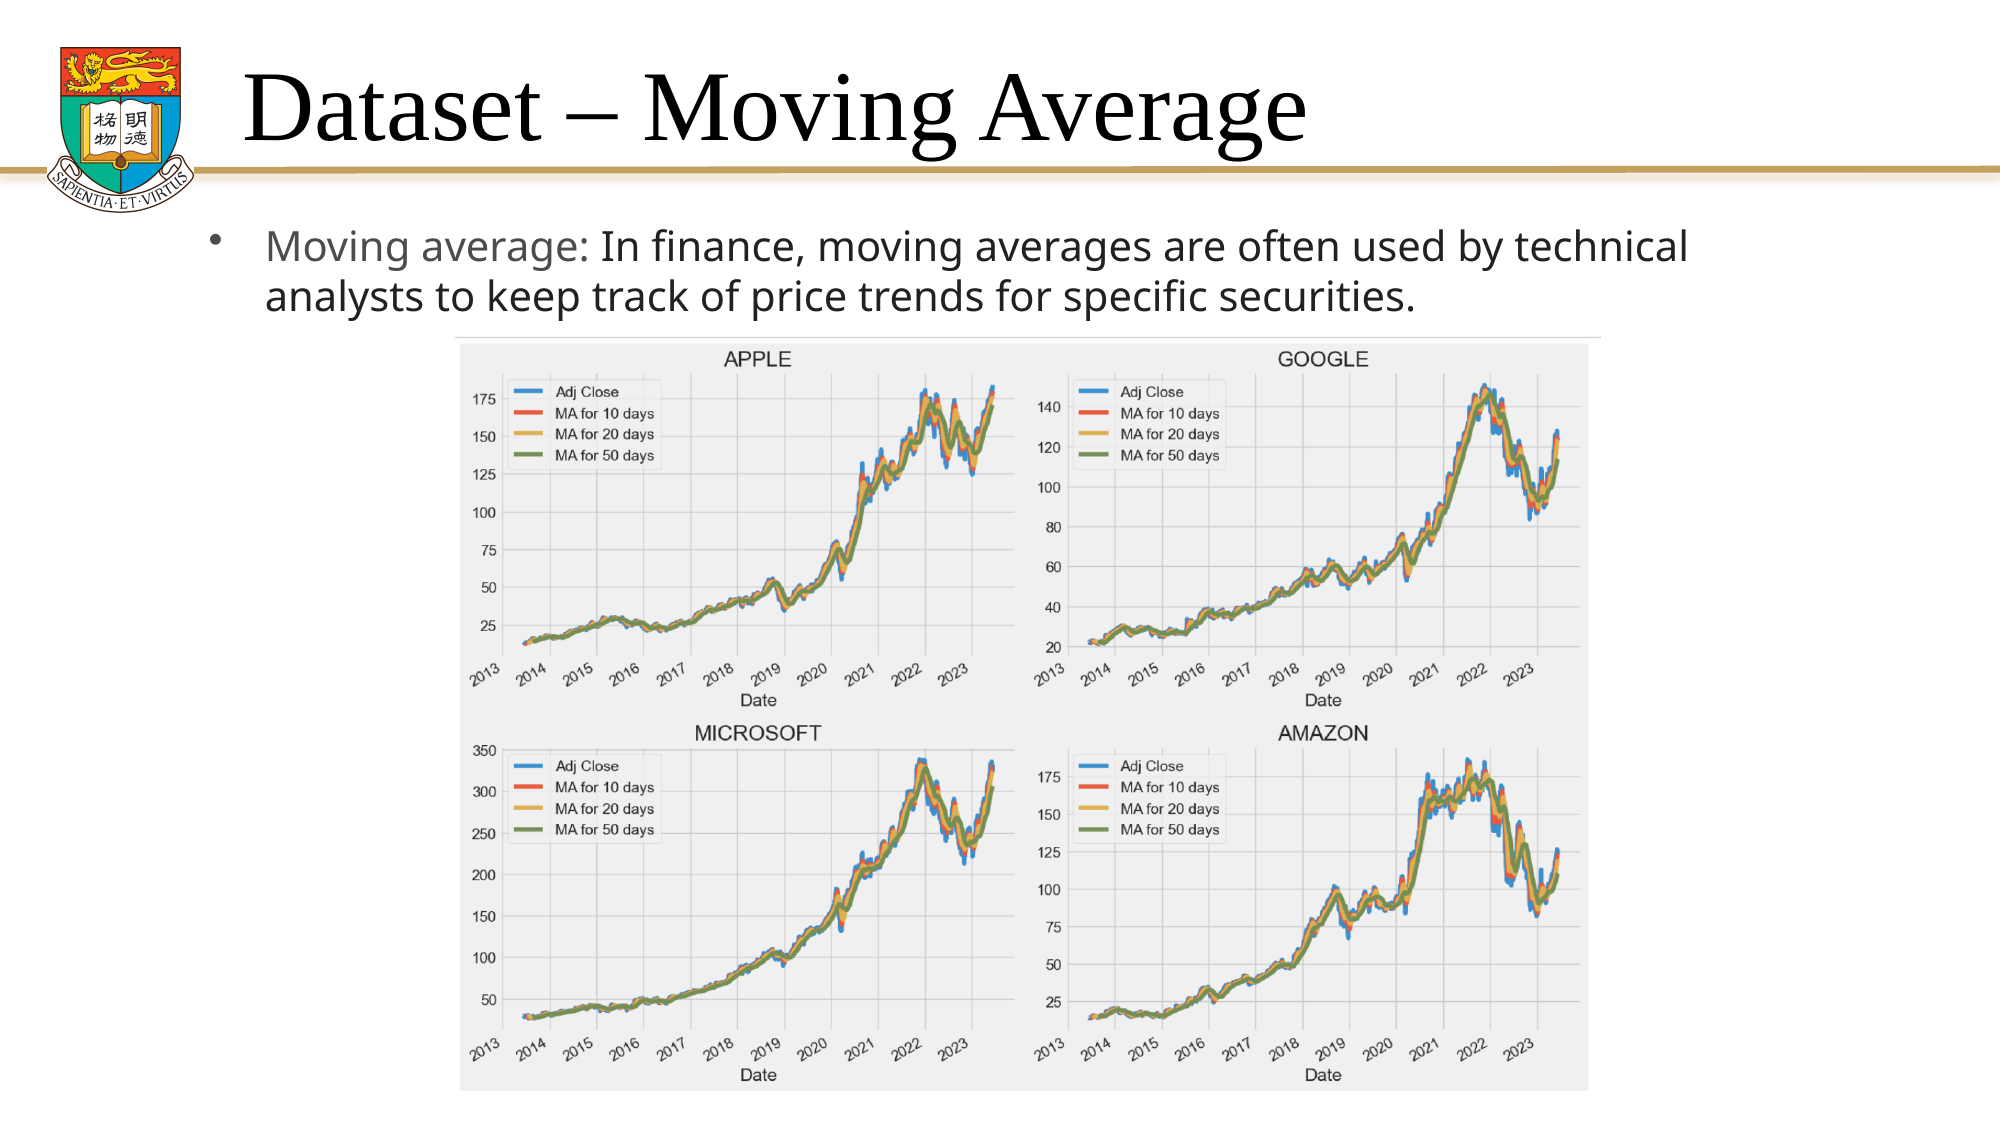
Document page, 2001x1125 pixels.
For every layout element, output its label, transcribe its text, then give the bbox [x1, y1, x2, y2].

picture [47, 47, 194, 213]
text_box Moving average: In finance, moving averages are often used by technical analysts to keep track of price trends for specific securities. [193, 212, 1862, 380]
text_box Dataset – Moving Average [227, 33, 1326, 168]
picture [455, 336, 1601, 1099]
